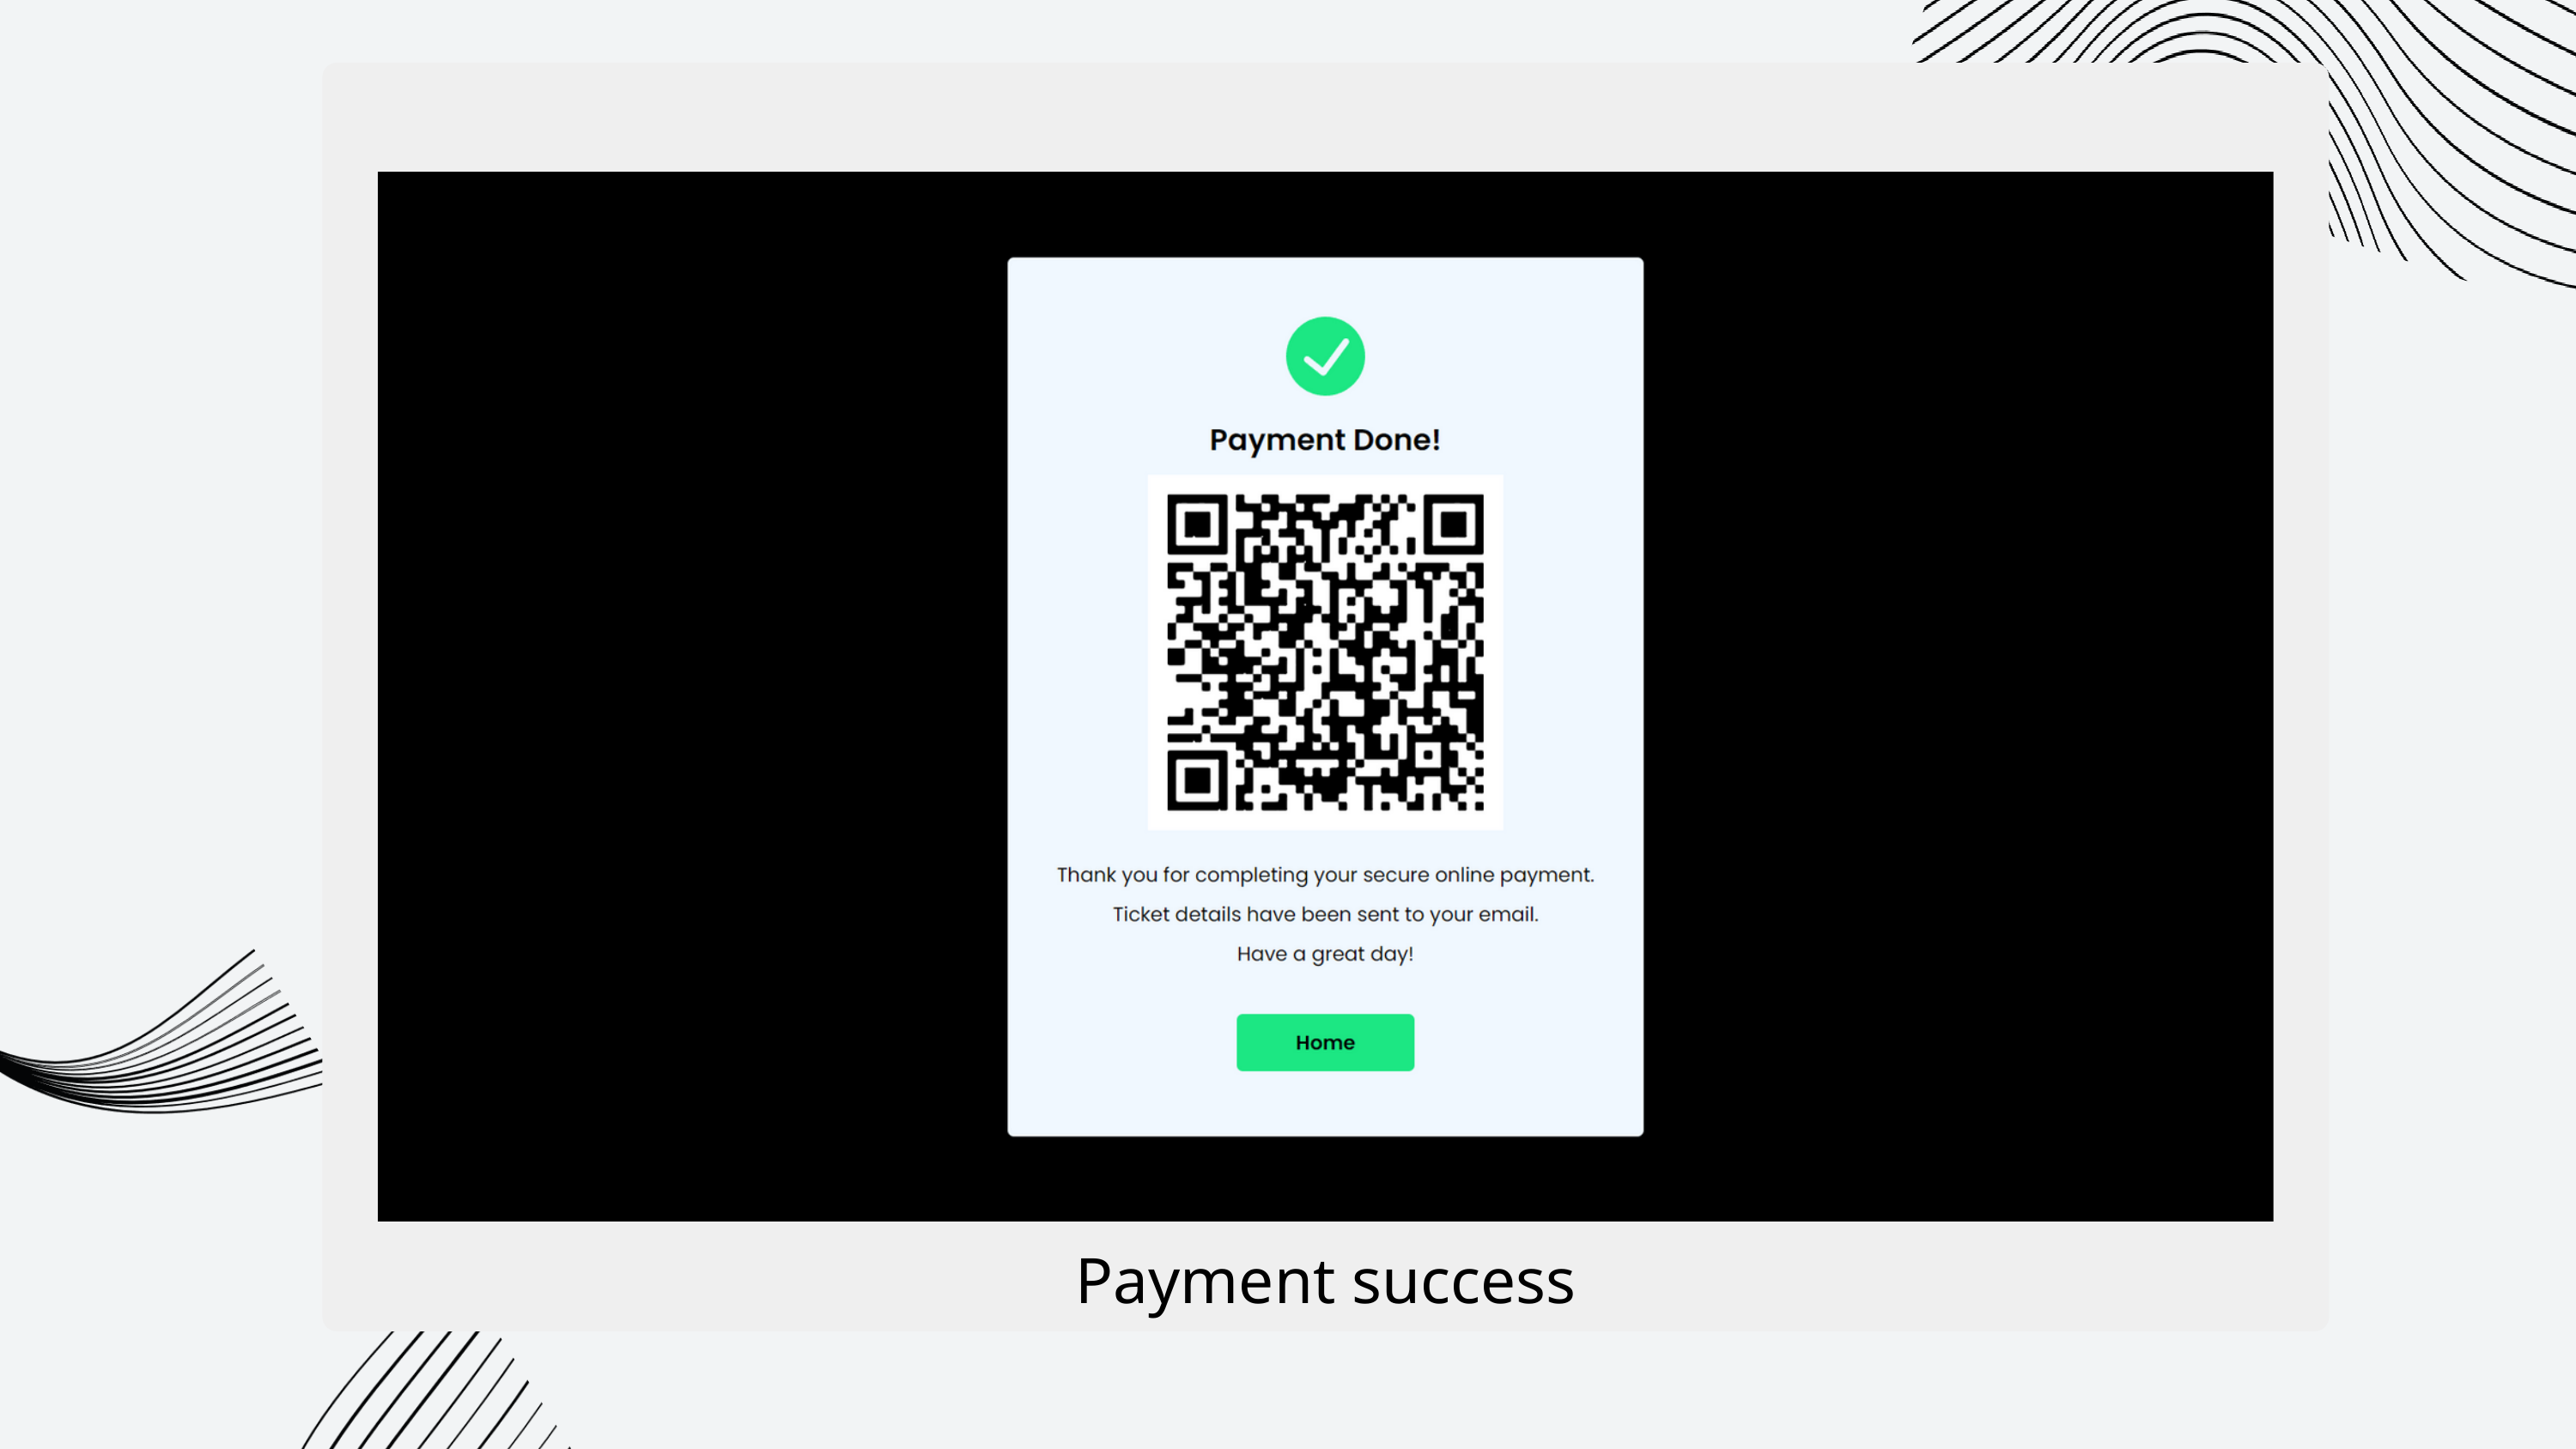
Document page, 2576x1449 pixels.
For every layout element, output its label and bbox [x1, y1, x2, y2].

text_box [322, 62, 2330, 1332]
text_box [0, 549, 572, 1449]
text_box [1906, 0, 2576, 318]
